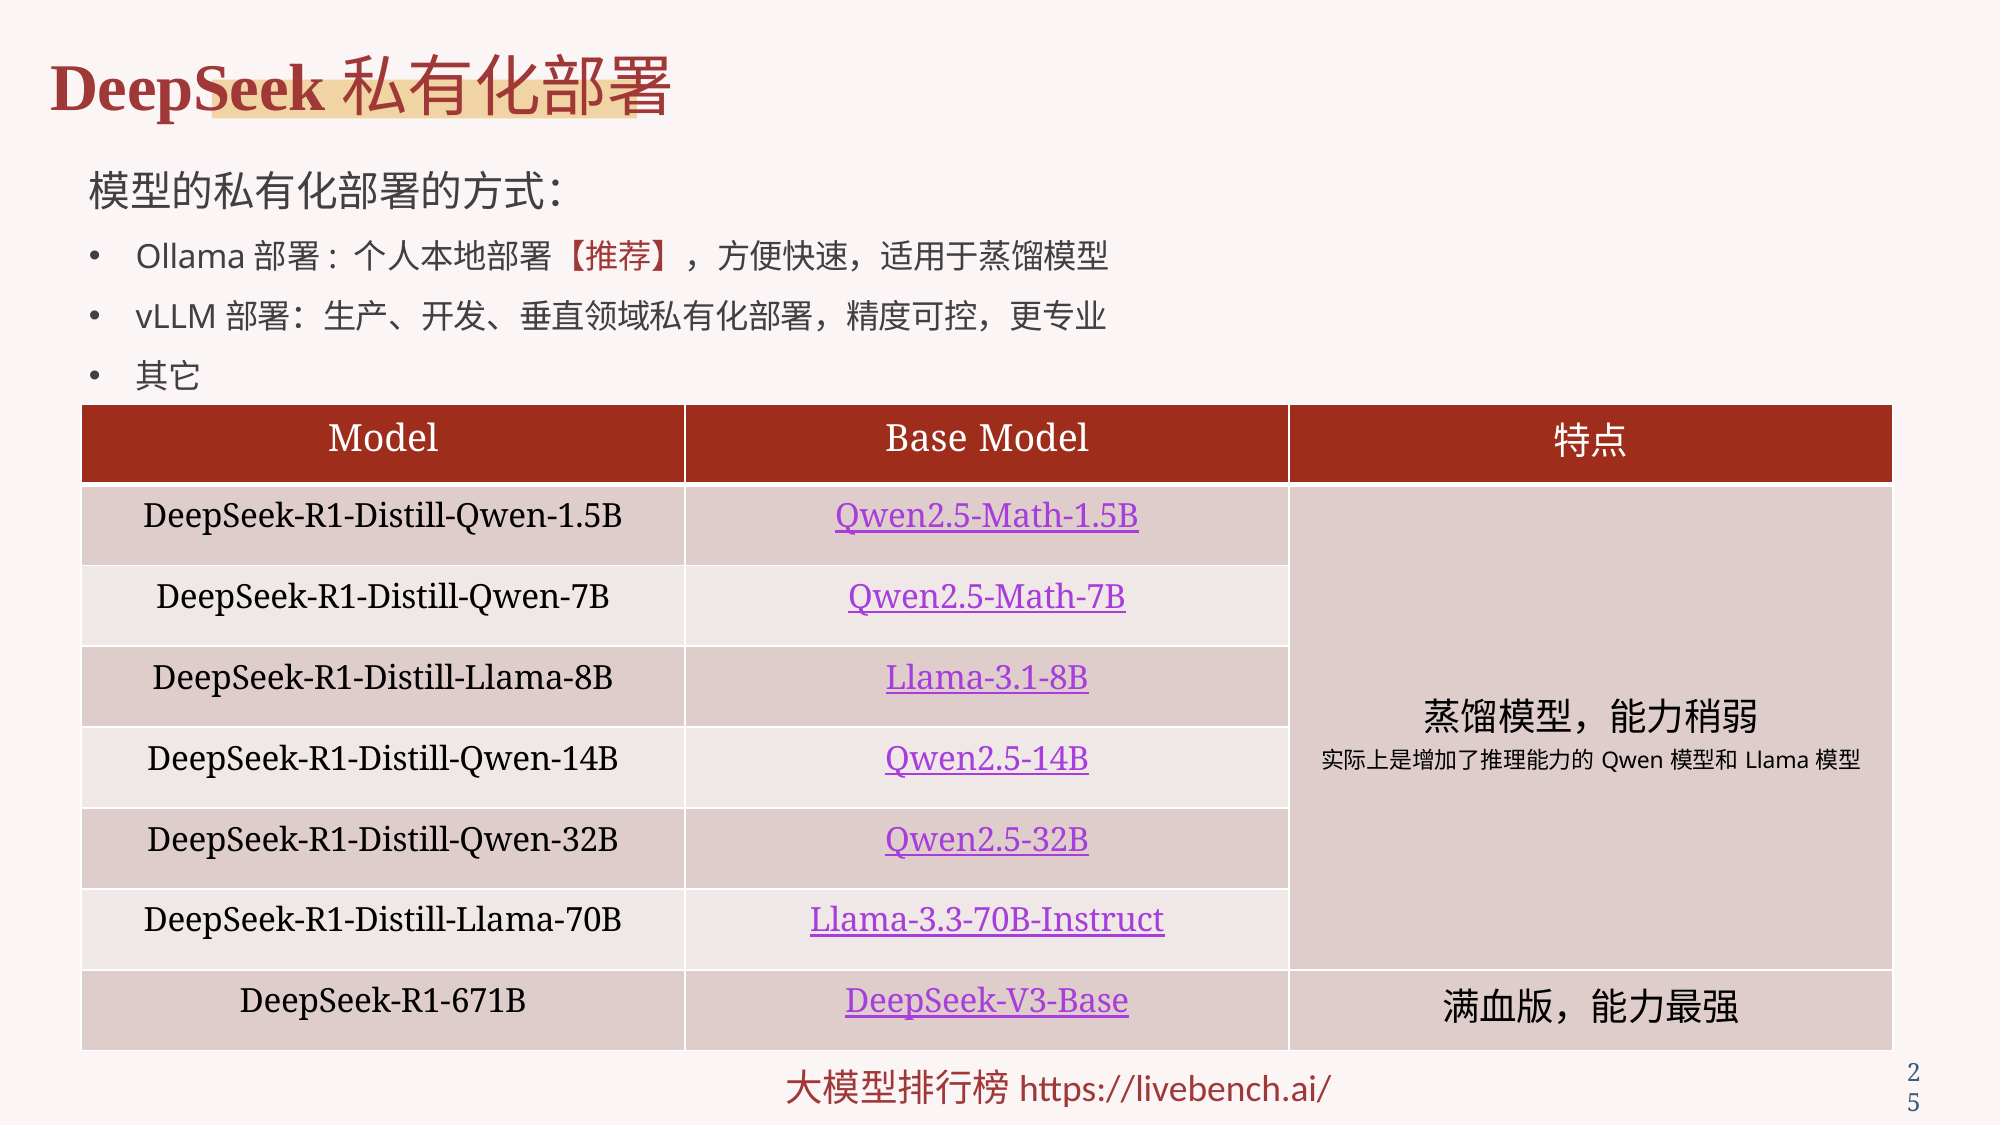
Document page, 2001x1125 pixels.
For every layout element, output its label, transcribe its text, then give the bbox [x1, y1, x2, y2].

table_cell DeepSeek-R1-Distill-Llama-70B [82, 890, 684, 969]
text_box 模型的私有化部署的方式： Ollama部署: 个人本地部署【推荐】，方便快速，适用于蒸馏模型 vLLM部署：生产、开发、垂直领域私有化部署，精度可控，更专业 其它 [86, 135, 1122, 396]
table_cell DeepSeek-R1-Distill-Qwen-14B [82, 728, 684, 807]
table_cell DeepSeek-R1-Distill-Llama-8B [82, 647, 684, 726]
text_box 大模型排行榜https://livebench.ai/ [783, 1061, 1506, 1109]
title DeepSeek私有化部署 [47, 41, 827, 148]
table_cell DeepSeek-R1-Distill-Qwen-7B [82, 566, 684, 645]
table_header Model [82, 405, 684, 482]
table_cell Qwen2.5-14B [686, 728, 1288, 807]
table_cell 满血版，能力最强 [1290, 971, 1892, 1050]
table_cell Llama-3.1-8B [686, 647, 1288, 726]
table_cell DeepSeek-V3-Base [686, 971, 1288, 1050]
table_cell Llama-3.3-70B-Instruct [686, 890, 1288, 969]
table_header Base Model [686, 405, 1288, 482]
table_cell DeepSeek-R1-671B [82, 971, 684, 1050]
table_cell Qwen2.5-Math-1.5B [686, 487, 1288, 565]
table_cell DeepSeek-R1-Distill-Qwen-32B [82, 809, 684, 888]
table_cell DeepSeek-R1-Distill-Qwen-1.5B [82, 487, 684, 565]
table_cell Qwen2.5-Math-7B [686, 566, 1288, 645]
table_header 特点 [1290, 405, 1892, 482]
table_cell 蒸馏模型，能力稍弱 实际上是增加了推理能力的Qwen模型和Llama模型 [1290, 487, 1892, 969]
text_box 25 [1904, 1054, 1934, 1117]
table_cell Qwen2.5-32B [686, 809, 1288, 888]
